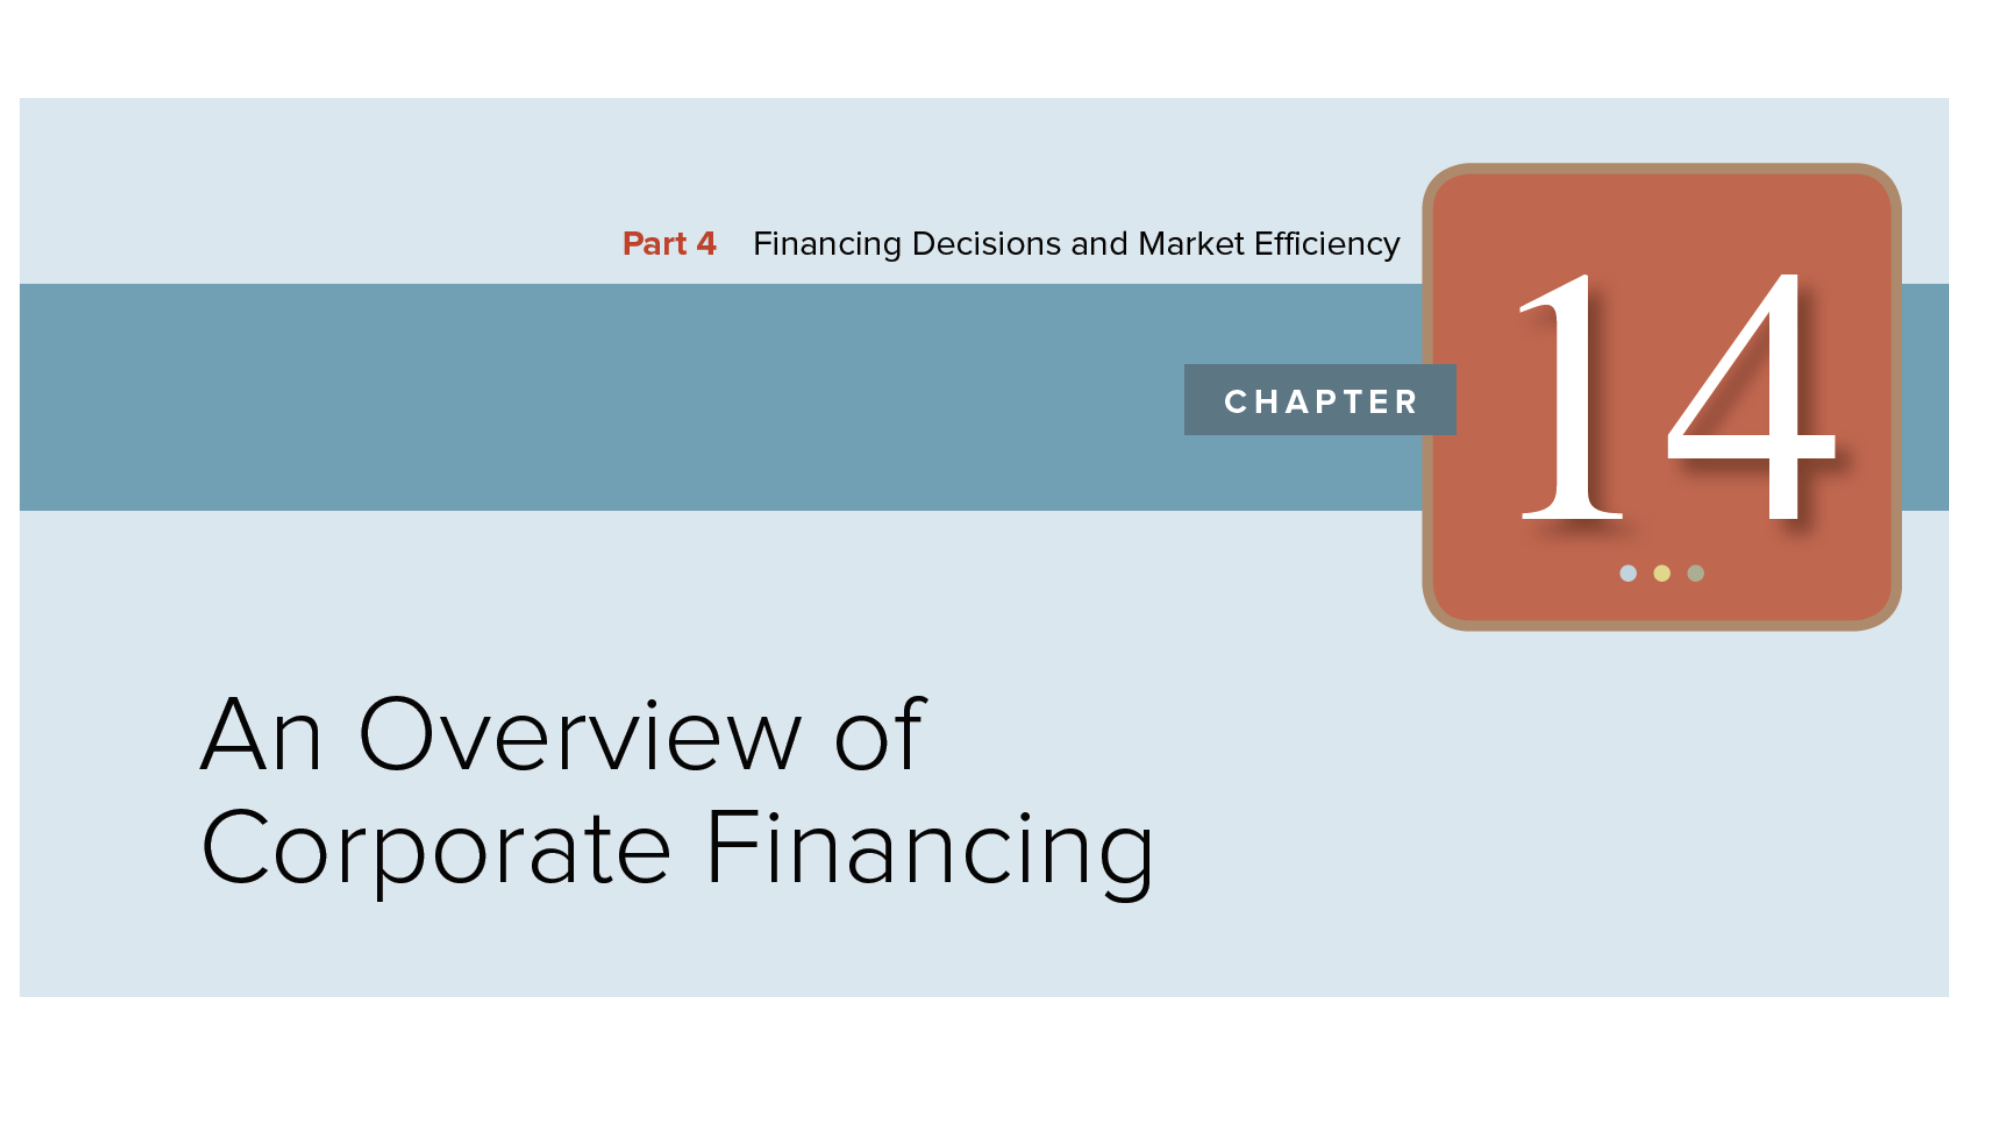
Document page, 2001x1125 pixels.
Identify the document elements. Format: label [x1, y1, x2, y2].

list [19, 98, 1949, 997]
